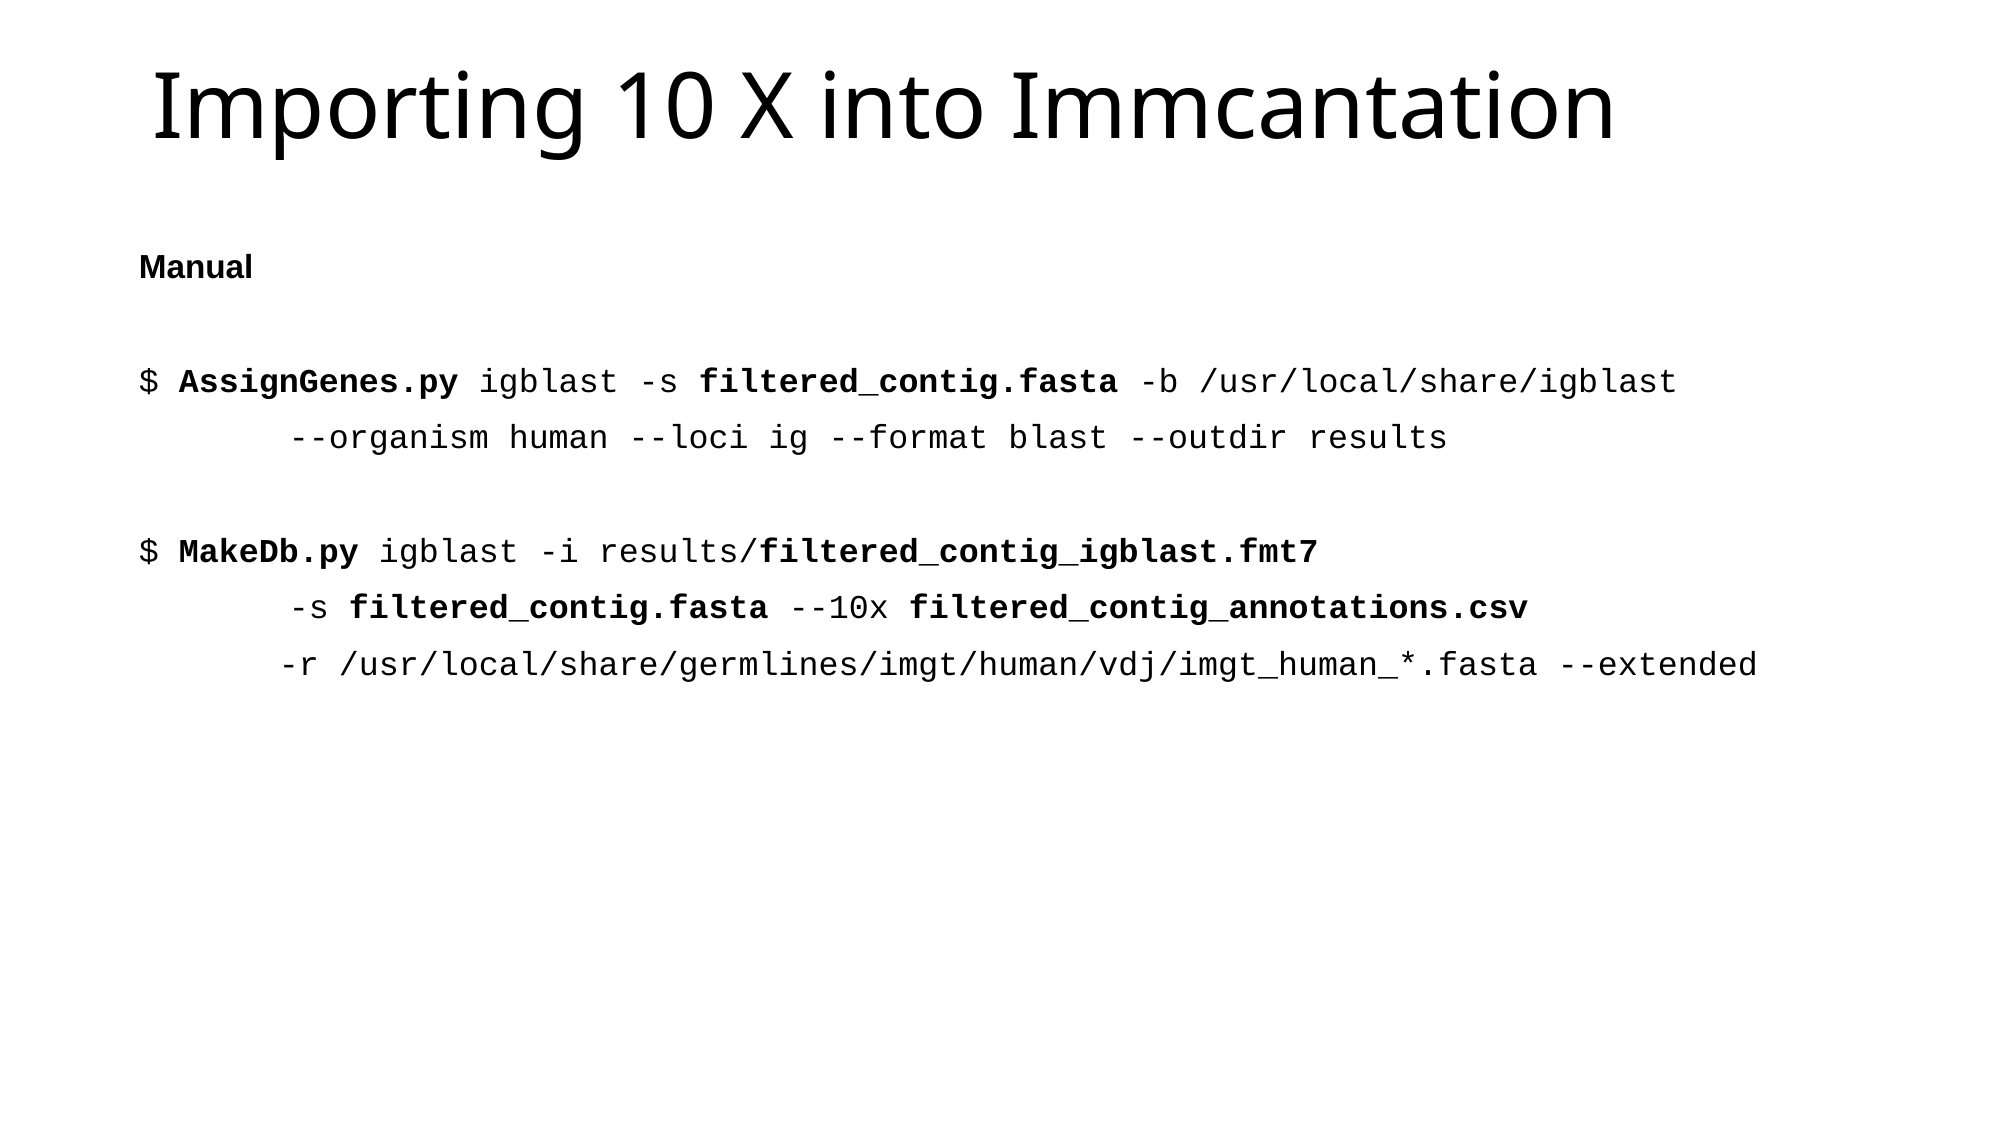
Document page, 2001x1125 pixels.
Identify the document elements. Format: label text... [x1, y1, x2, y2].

title Importing 10 X into Immcantation [137, 0, 1863, 218]
text_box Manual $ AssignGenes.py igblast -s filtered_contig.fasta -b /usr/local/share/igblast --organism human --loci ig --format blast --outdir results $ MakeDb.py igblast -i results/filtered_contig_igblast.fmt7 -s filtered_contig.fasta --10x filtered_contig_annotations.csv -r /usr/local/share/germlines/imgt/human/vdj/imgt_human_*.fasta --extended [123, 242, 1849, 734]
